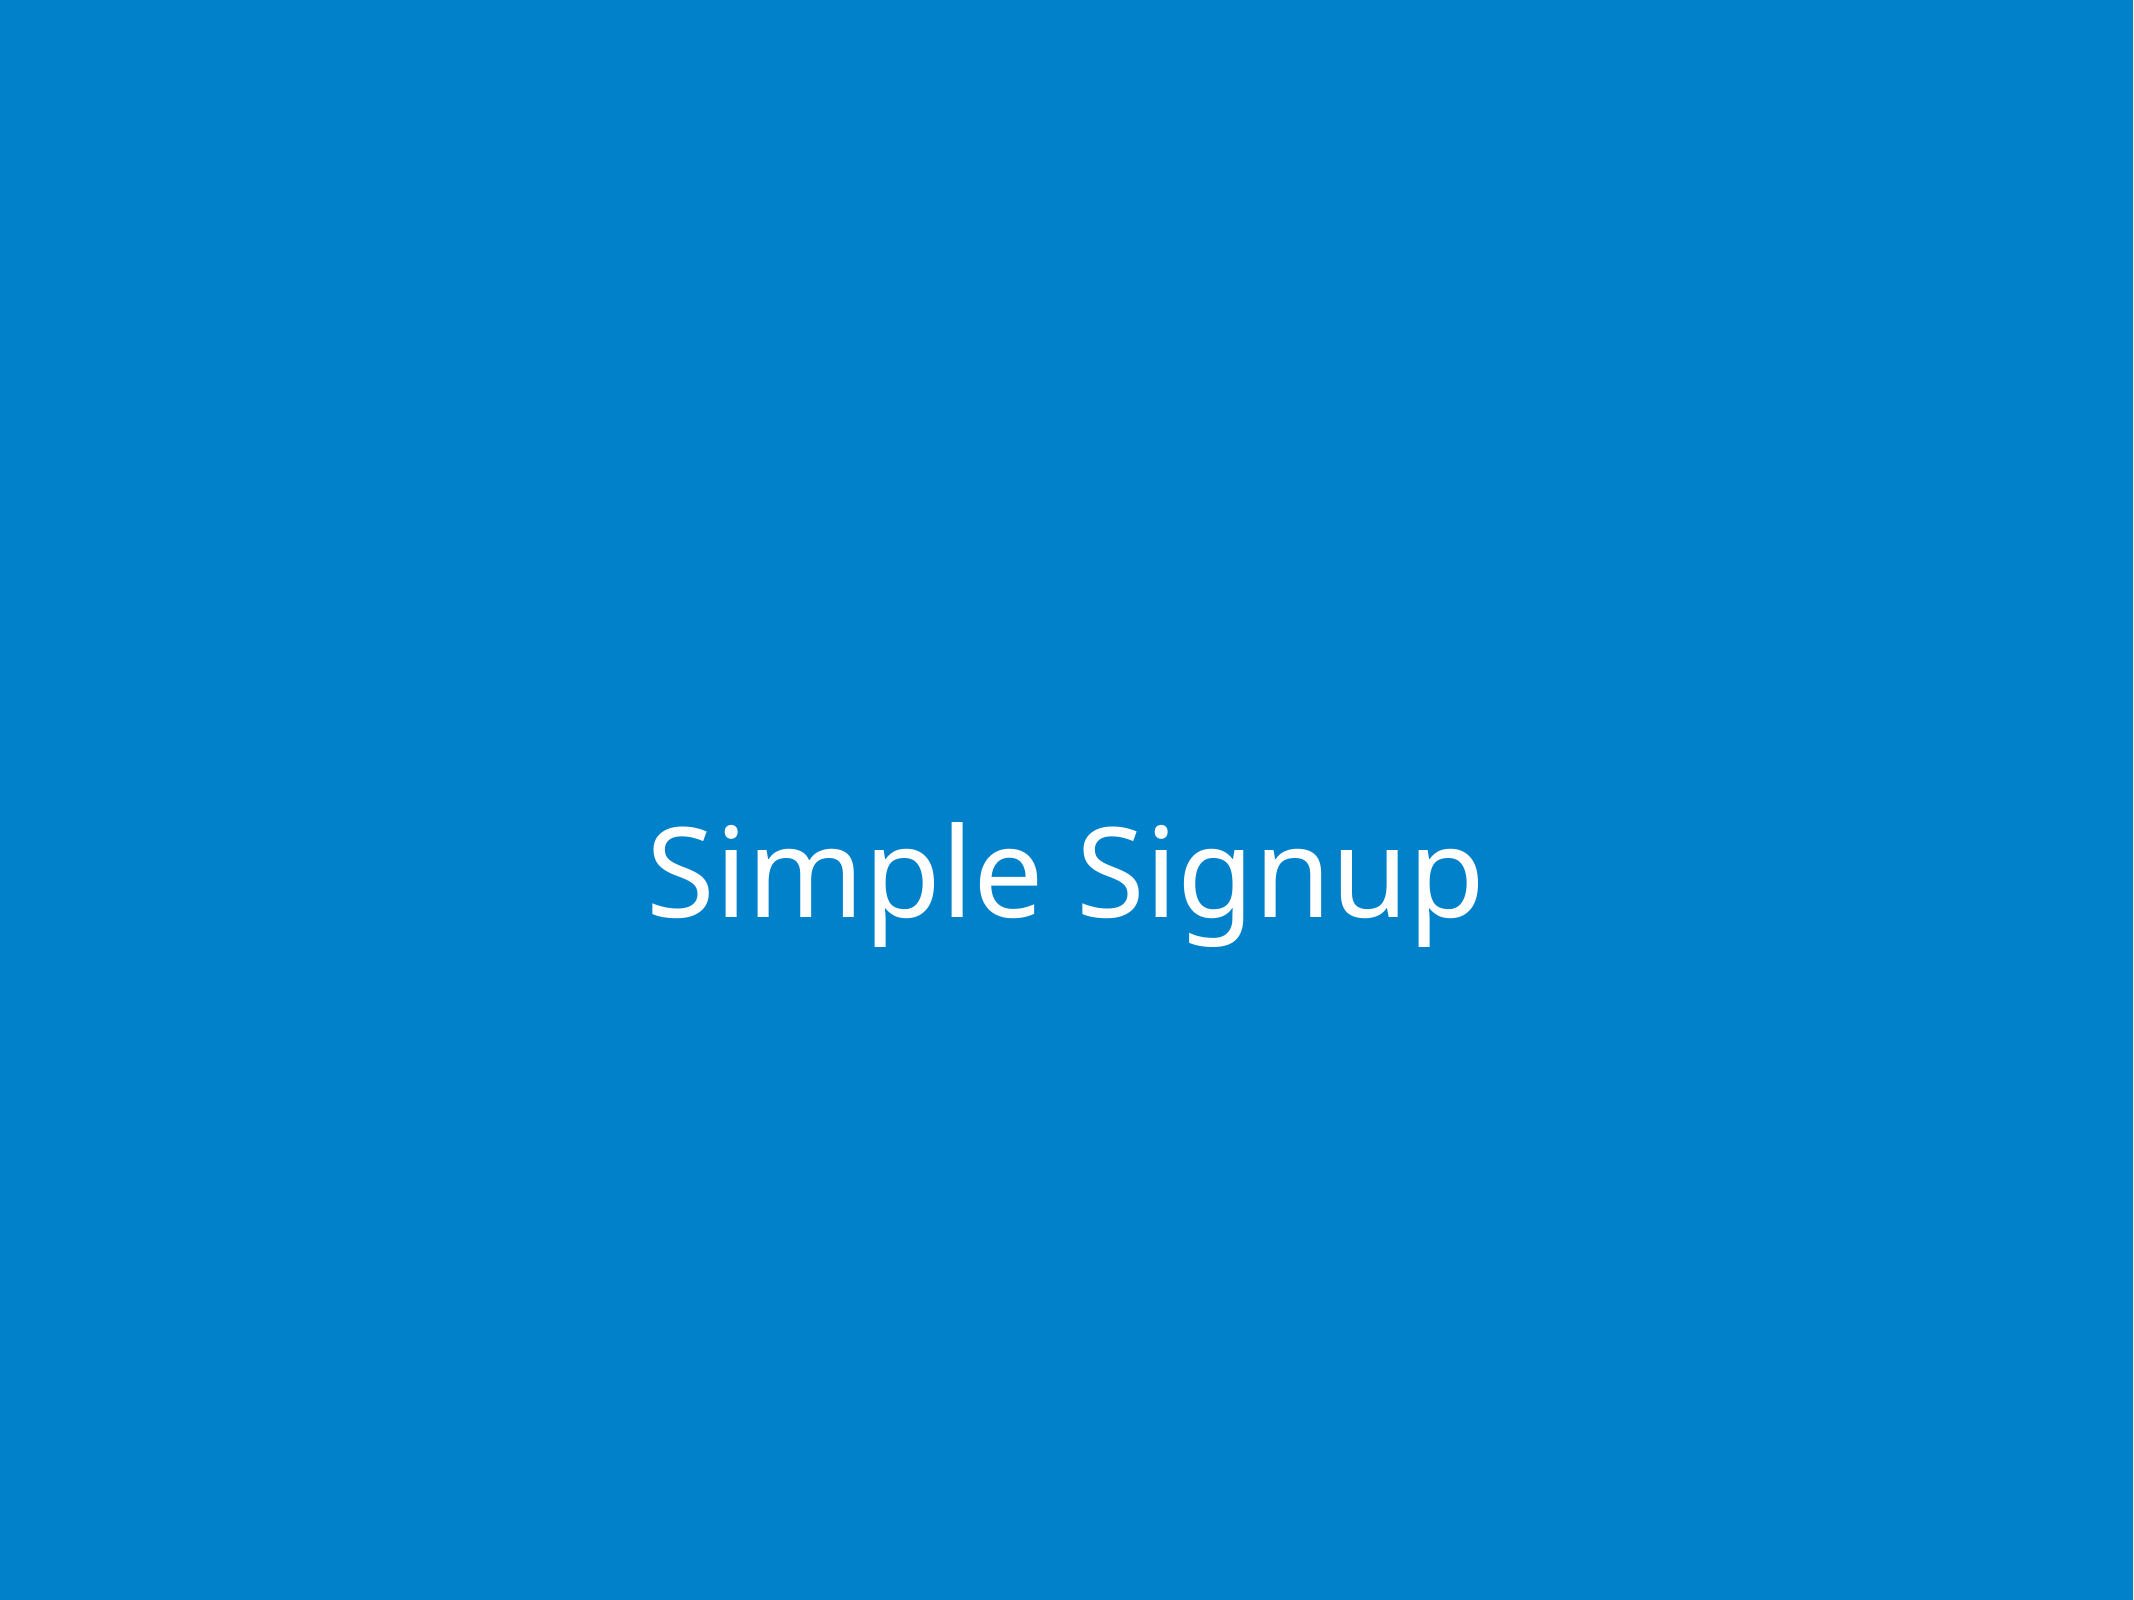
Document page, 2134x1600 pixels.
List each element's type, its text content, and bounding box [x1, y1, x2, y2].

text_box Simple Signup [638, 784, 1495, 951]
